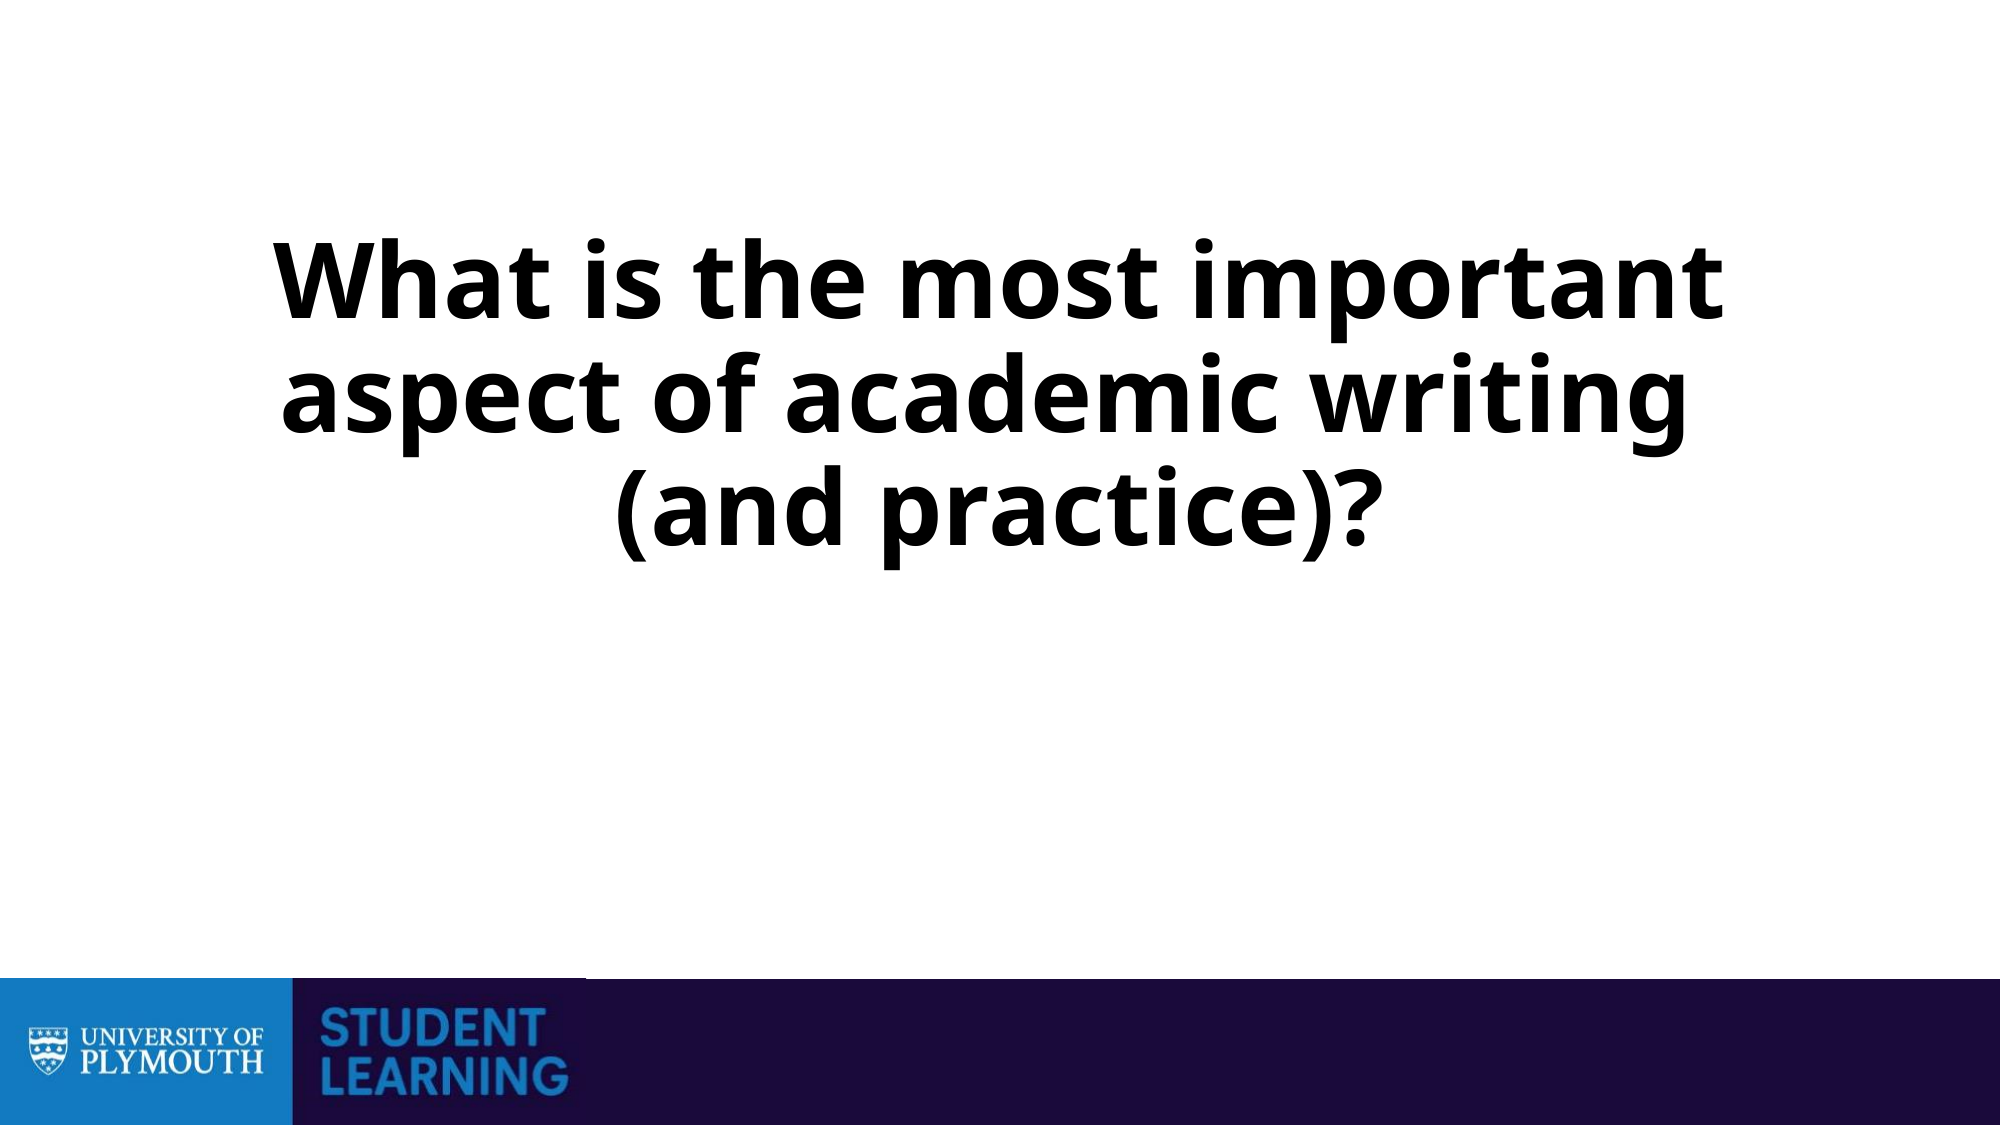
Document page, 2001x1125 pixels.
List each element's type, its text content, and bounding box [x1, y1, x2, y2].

title What is the most important aspect of academic writing (and practice)? [249, 184, 1750, 576]
picture [0, 978, 587, 1125]
